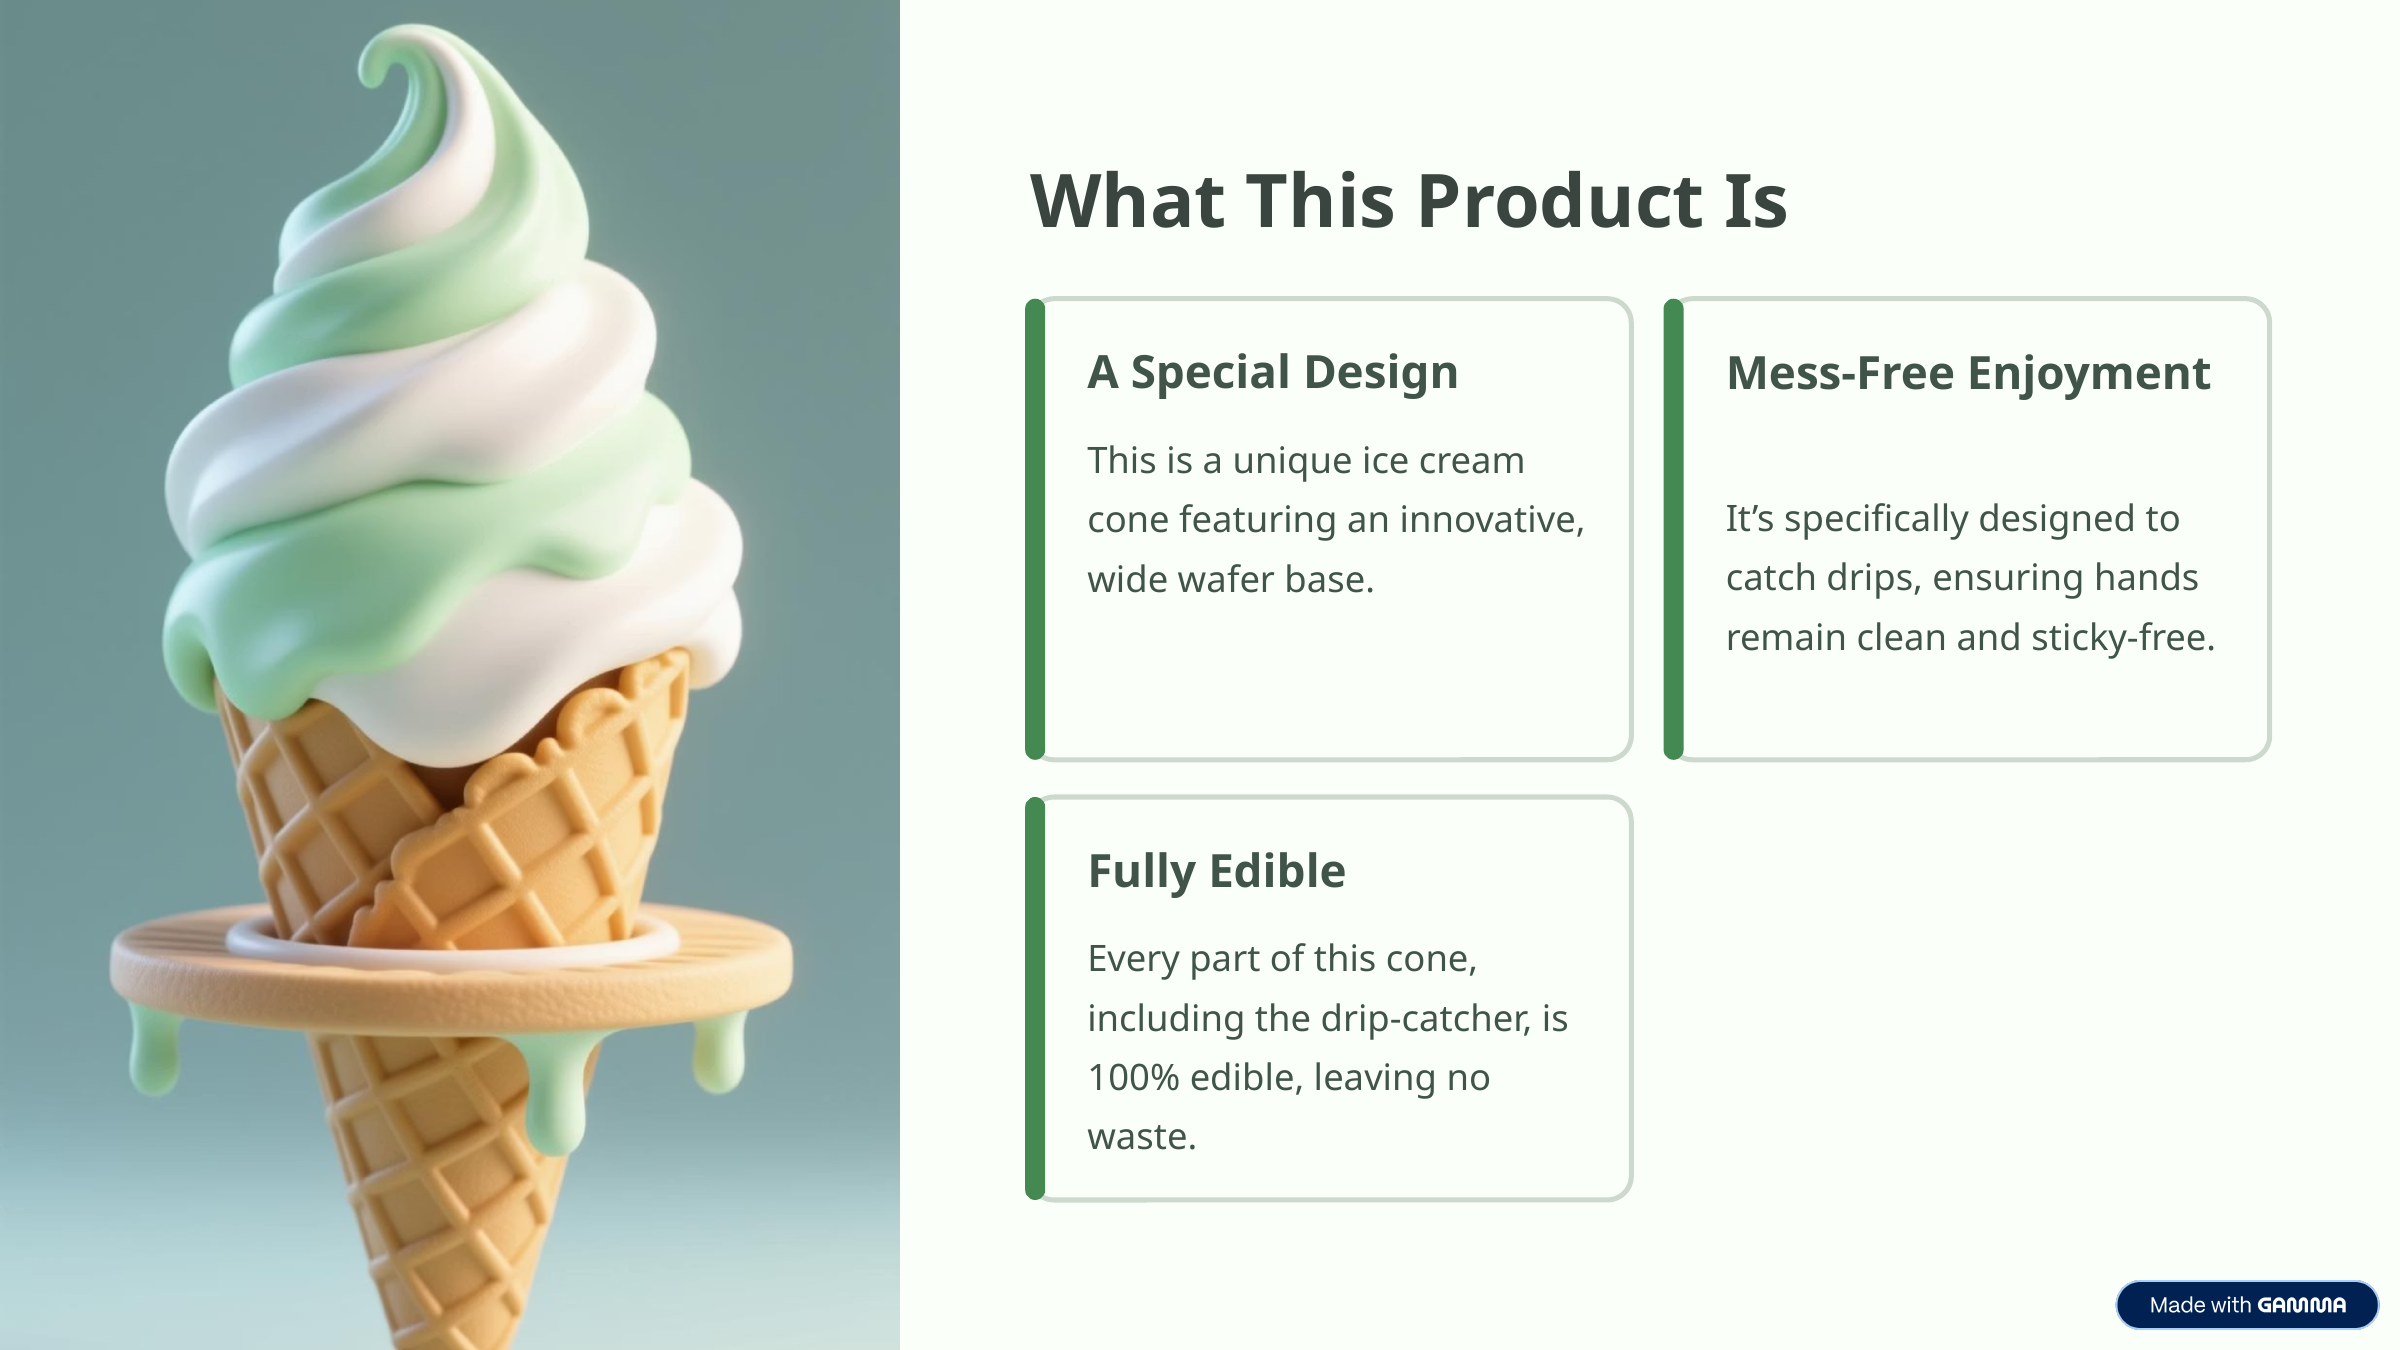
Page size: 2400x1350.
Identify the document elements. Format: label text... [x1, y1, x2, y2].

text_box [1025, 298, 1046, 760]
text_box What This Product Is [1030, 149, 1835, 243]
text_box Every part of this cone, including the drip-catcher, is 100% edible, leaving no waste. [1087, 919, 1590, 1158]
text_box [1663, 298, 1684, 760]
text_box [1042, 298, 1632, 760]
text_box It’s specifically designed to catch drips, ensuring hands remain clean and sticky-free. [1725, 479, 2228, 718]
text_box Mess-Free Enjoyment [1725, 340, 2228, 458]
text_box A Special Design [1087, 340, 1553, 399]
text_box [1025, 796, 1046, 1201]
text_box [1681, 298, 2270, 760]
picture [0, 0, 900, 1350]
text_box Fully Edible [1087, 839, 1553, 898]
text_box [1042, 797, 1632, 1201]
picture [2106, 1271, 2389, 1339]
text_box This is a unique ice cream cone featuring an innovative, wide wafer base. [1087, 421, 1590, 660]
